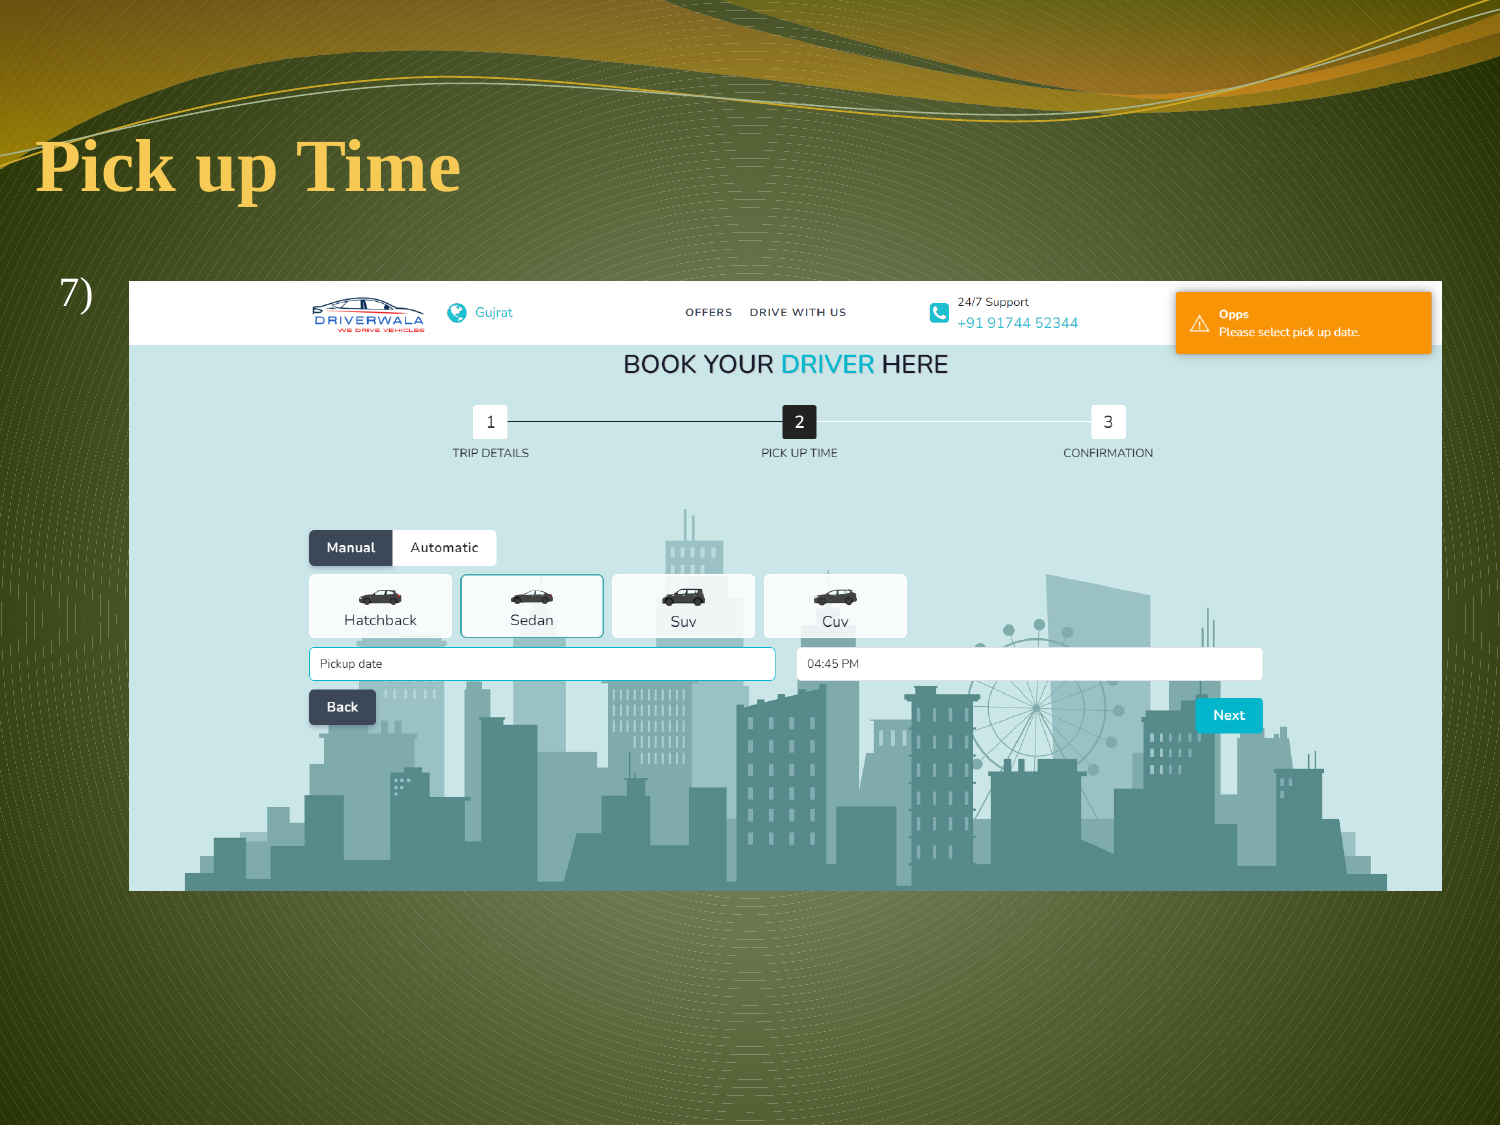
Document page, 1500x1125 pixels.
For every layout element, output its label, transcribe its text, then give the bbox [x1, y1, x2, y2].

subtitle 7) [58, 257, 1348, 546]
title Pick up Time [35, 0, 1324, 207]
title Offers [124, 285, 129, 546]
picture [129, 280, 1442, 891]
